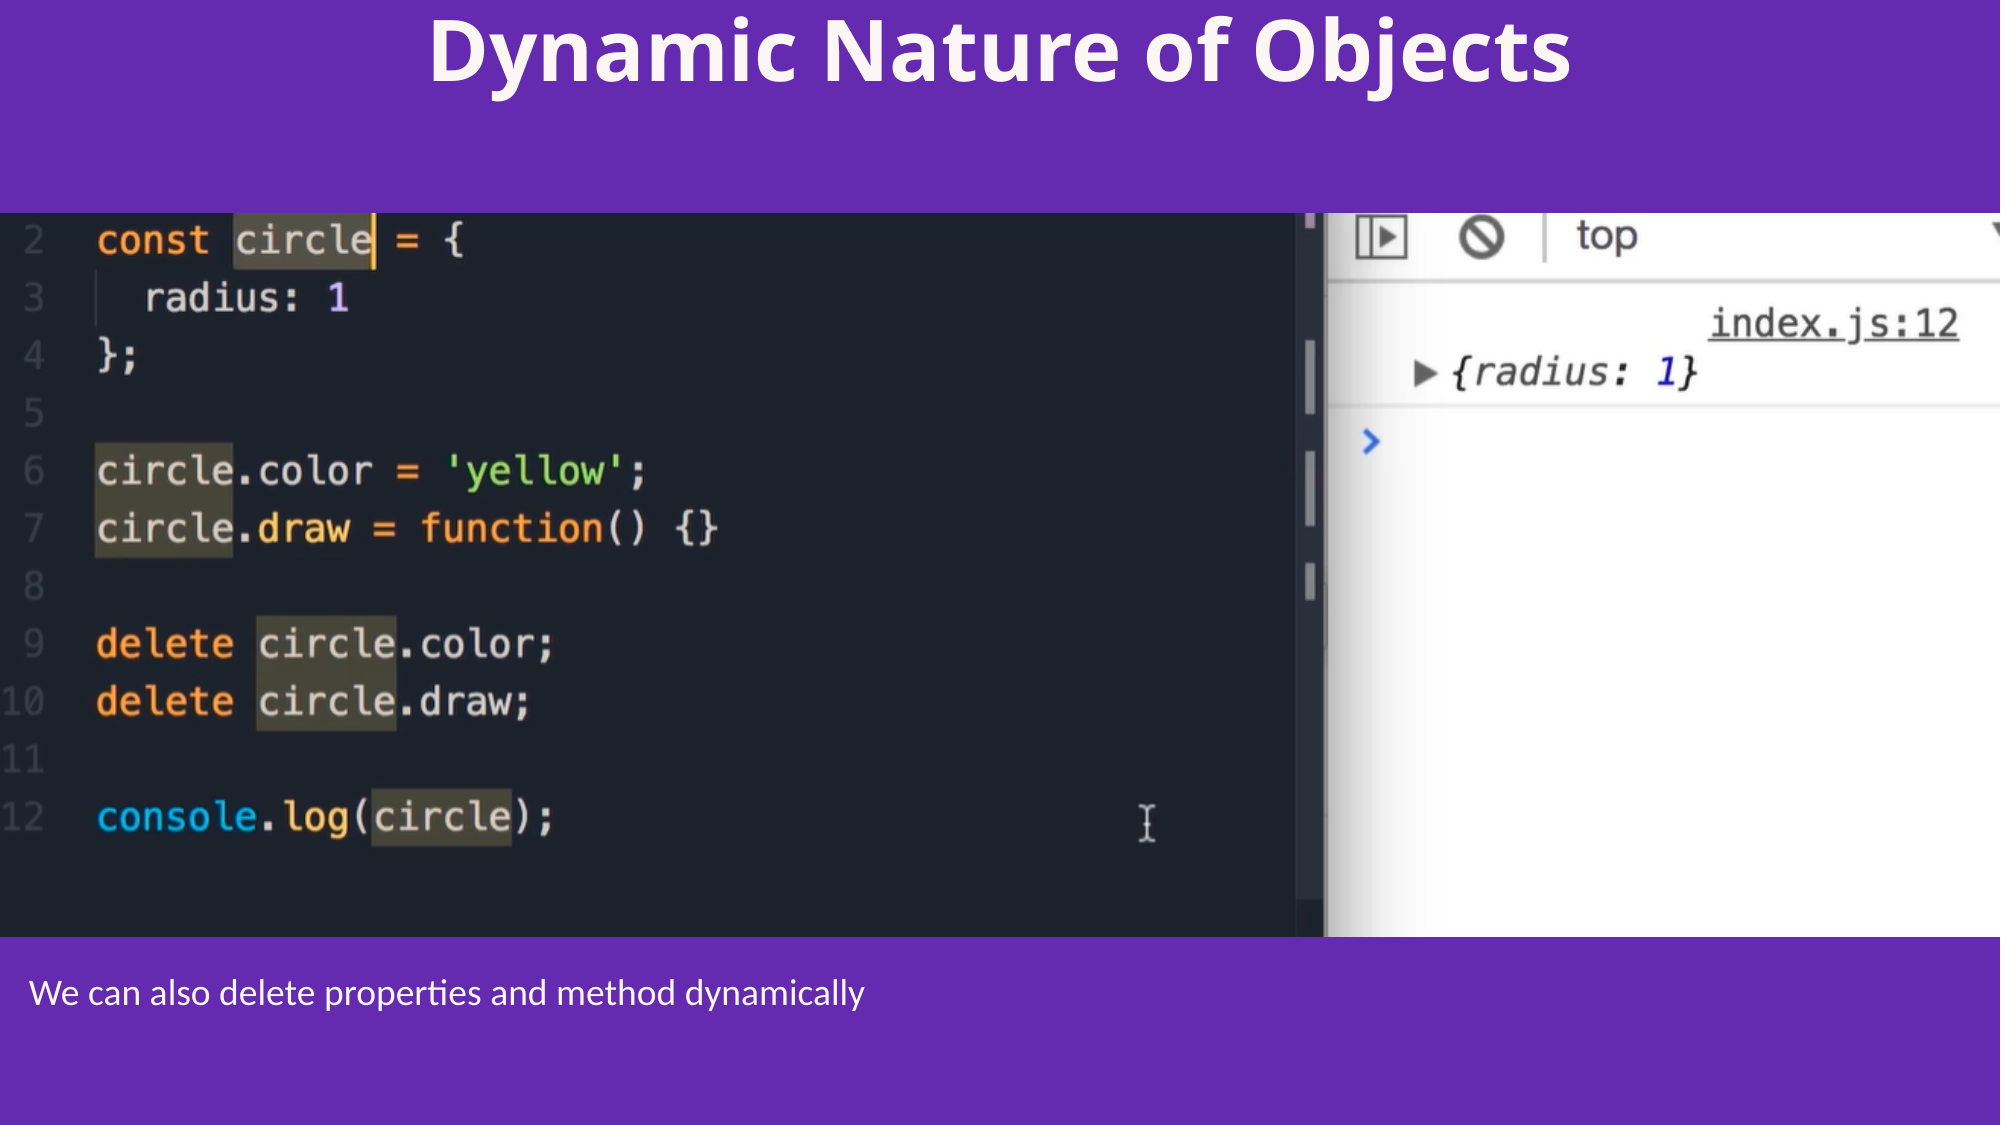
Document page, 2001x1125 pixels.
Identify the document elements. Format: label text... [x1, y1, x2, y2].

text_box We can also delete properties and method dynamically [14, 960, 882, 1021]
title Dynamic Nature of Objects [137, 0, 1863, 108]
picture [0, 213, 2000, 937]
